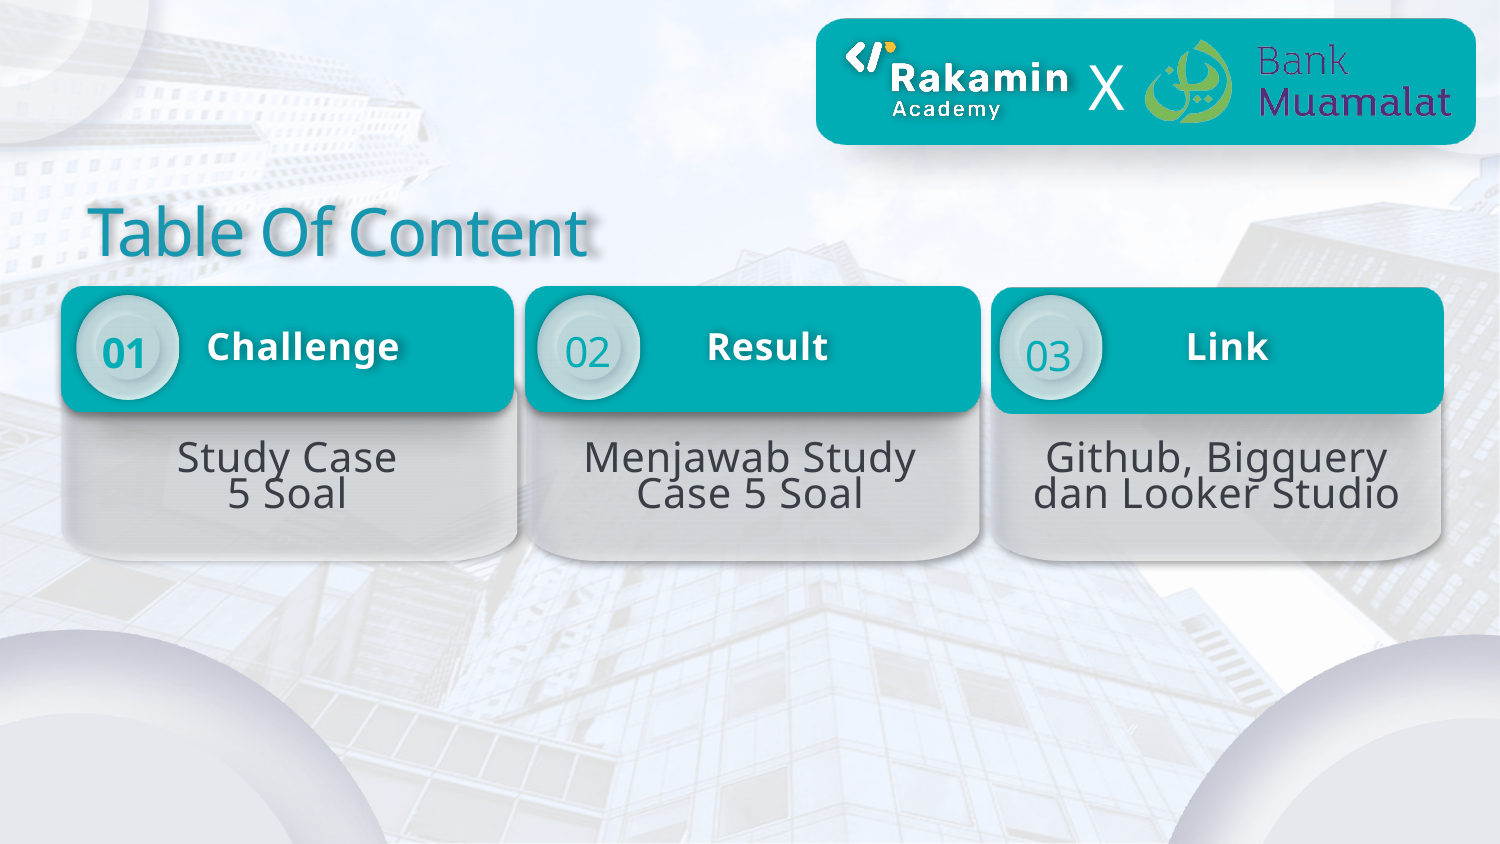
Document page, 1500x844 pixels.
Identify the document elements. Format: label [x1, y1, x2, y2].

text_box [832, 0, 1481, 213]
picture [0, 0, 1500, 844]
